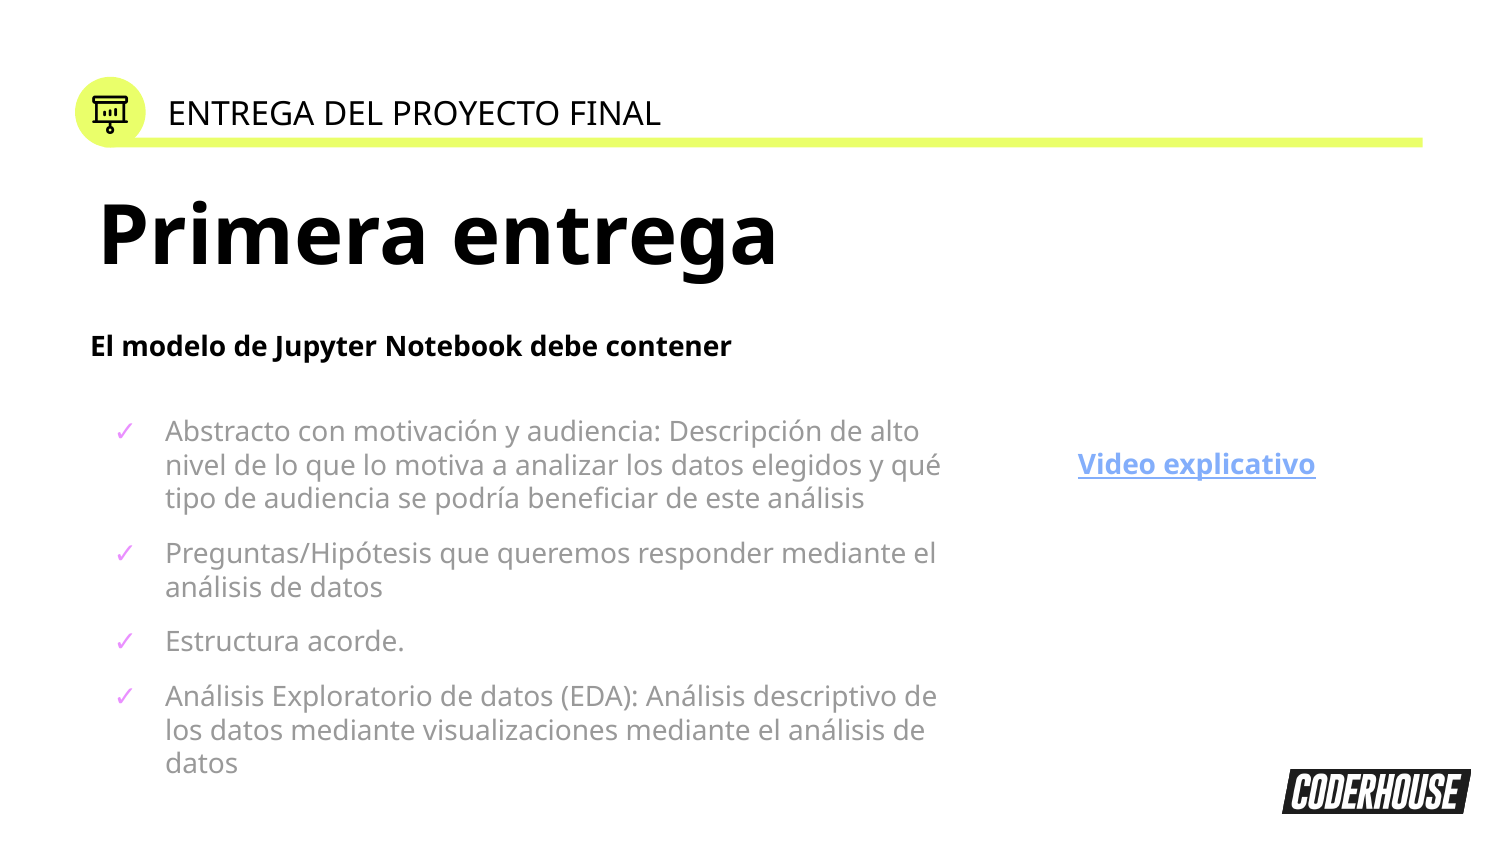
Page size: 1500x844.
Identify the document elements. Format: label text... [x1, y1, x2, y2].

text_box Video explicativo [1062, 431, 1345, 500]
text_box ENTREGA DEL PROYECTO FINAL [152, 76, 678, 137]
text_box Primera entrega [82, 177, 1282, 298]
text_box [150, 137, 1423, 148]
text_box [74, 76, 146, 148]
picture [1281, 769, 1471, 814]
text_box El modelo de Jupyter Notebook debe contener Abstracto con motivación y audiencia: Descripción de alto nivel de lo que lo motiva a analizar los datos elegidos y qué tipo de audiencia se podría beneficiar de este análisis Preguntas/Hipótesis que queremos responder mediante el análisis de datos Estructura acorde. Análisis Exploratorio de datos (EDA): Análisis descriptivo de los datos mediante visualizaciones mediante el análisis de datos [75, 312, 995, 795]
